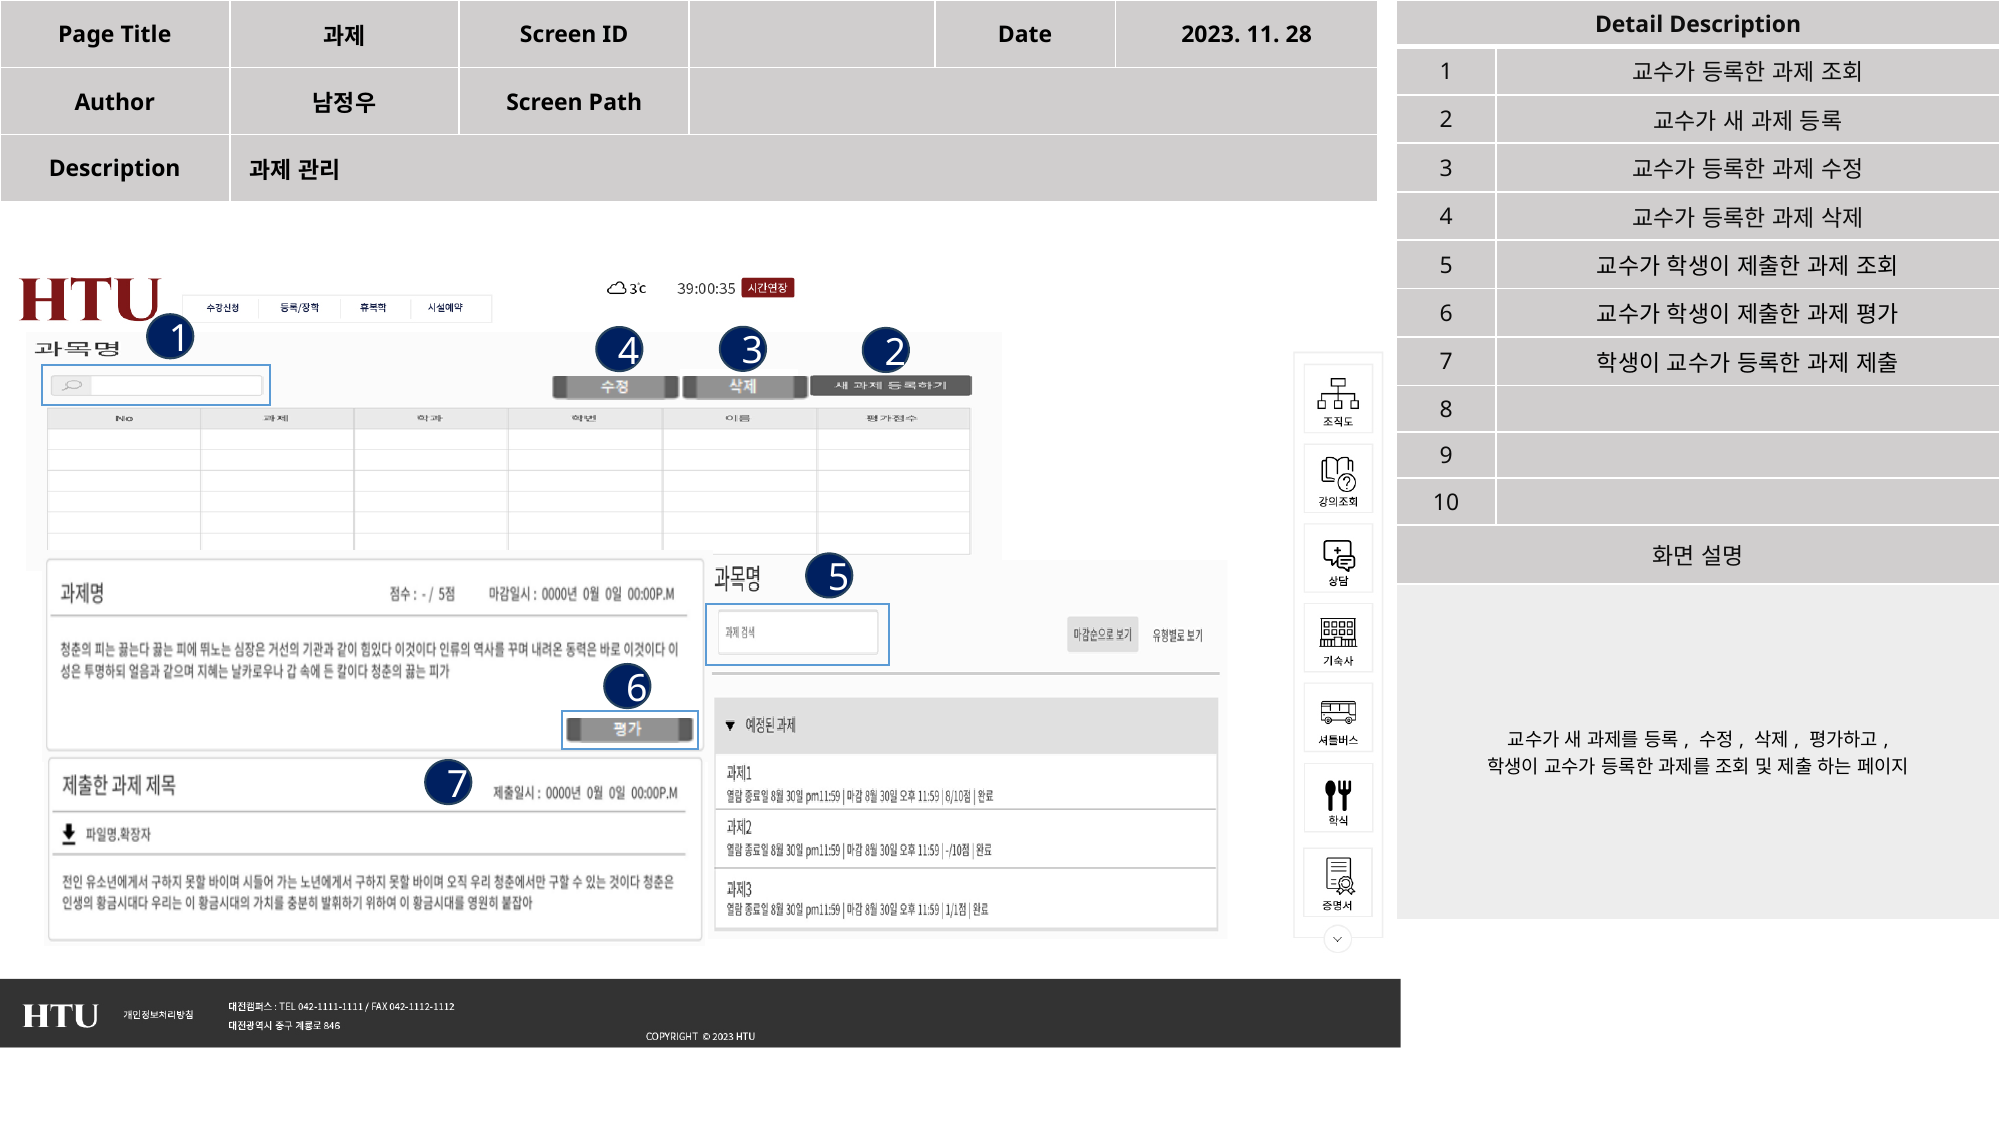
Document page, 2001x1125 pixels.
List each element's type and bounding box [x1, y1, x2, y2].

table_cell [1401, 585, 1999, 919]
table_cell [1397, 49, 1495, 94]
table_cell [1497, 193, 1999, 239]
table_cell [1401, 479, 1495, 524]
table_cell [1401, 338, 1495, 385]
table_cell [1497, 433, 1999, 477]
table_cell [1401, 526, 1999, 583]
table_cell [1397, 193, 1495, 239]
table_cell [1401, 289, 1495, 336]
table_header [690, 1, 934, 67]
table_header [936, 1, 1115, 67]
table_cell [1497, 386, 1999, 431]
table_cell [231, 68, 458, 134]
table_header [1397, 1, 1999, 44]
table_cell [1, 68, 229, 134]
table_cell [690, 68, 1377, 134]
table_cell [1497, 479, 1999, 524]
table_header [1116, 1, 1377, 67]
table_cell [1497, 144, 1999, 191]
table_cell [1401, 386, 1495, 431]
table_cell [1401, 433, 1495, 477]
table_header [460, 1, 688, 67]
table_cell [1497, 241, 1999, 288]
table_cell [1497, 289, 1999, 336]
table_cell [1497, 49, 1999, 94]
table_cell [1397, 241, 1495, 288]
picture [0, 269, 1401, 1050]
table_cell [1, 135, 229, 201]
table_cell [1397, 96, 1495, 142]
table_header [1, 1, 229, 67]
table_cell [1497, 338, 1999, 385]
table_header [231, 1, 458, 67]
table_cell [460, 68, 688, 134]
table_cell [1497, 96, 1999, 142]
table_cell [231, 135, 1377, 201]
table_cell [1397, 144, 1495, 191]
